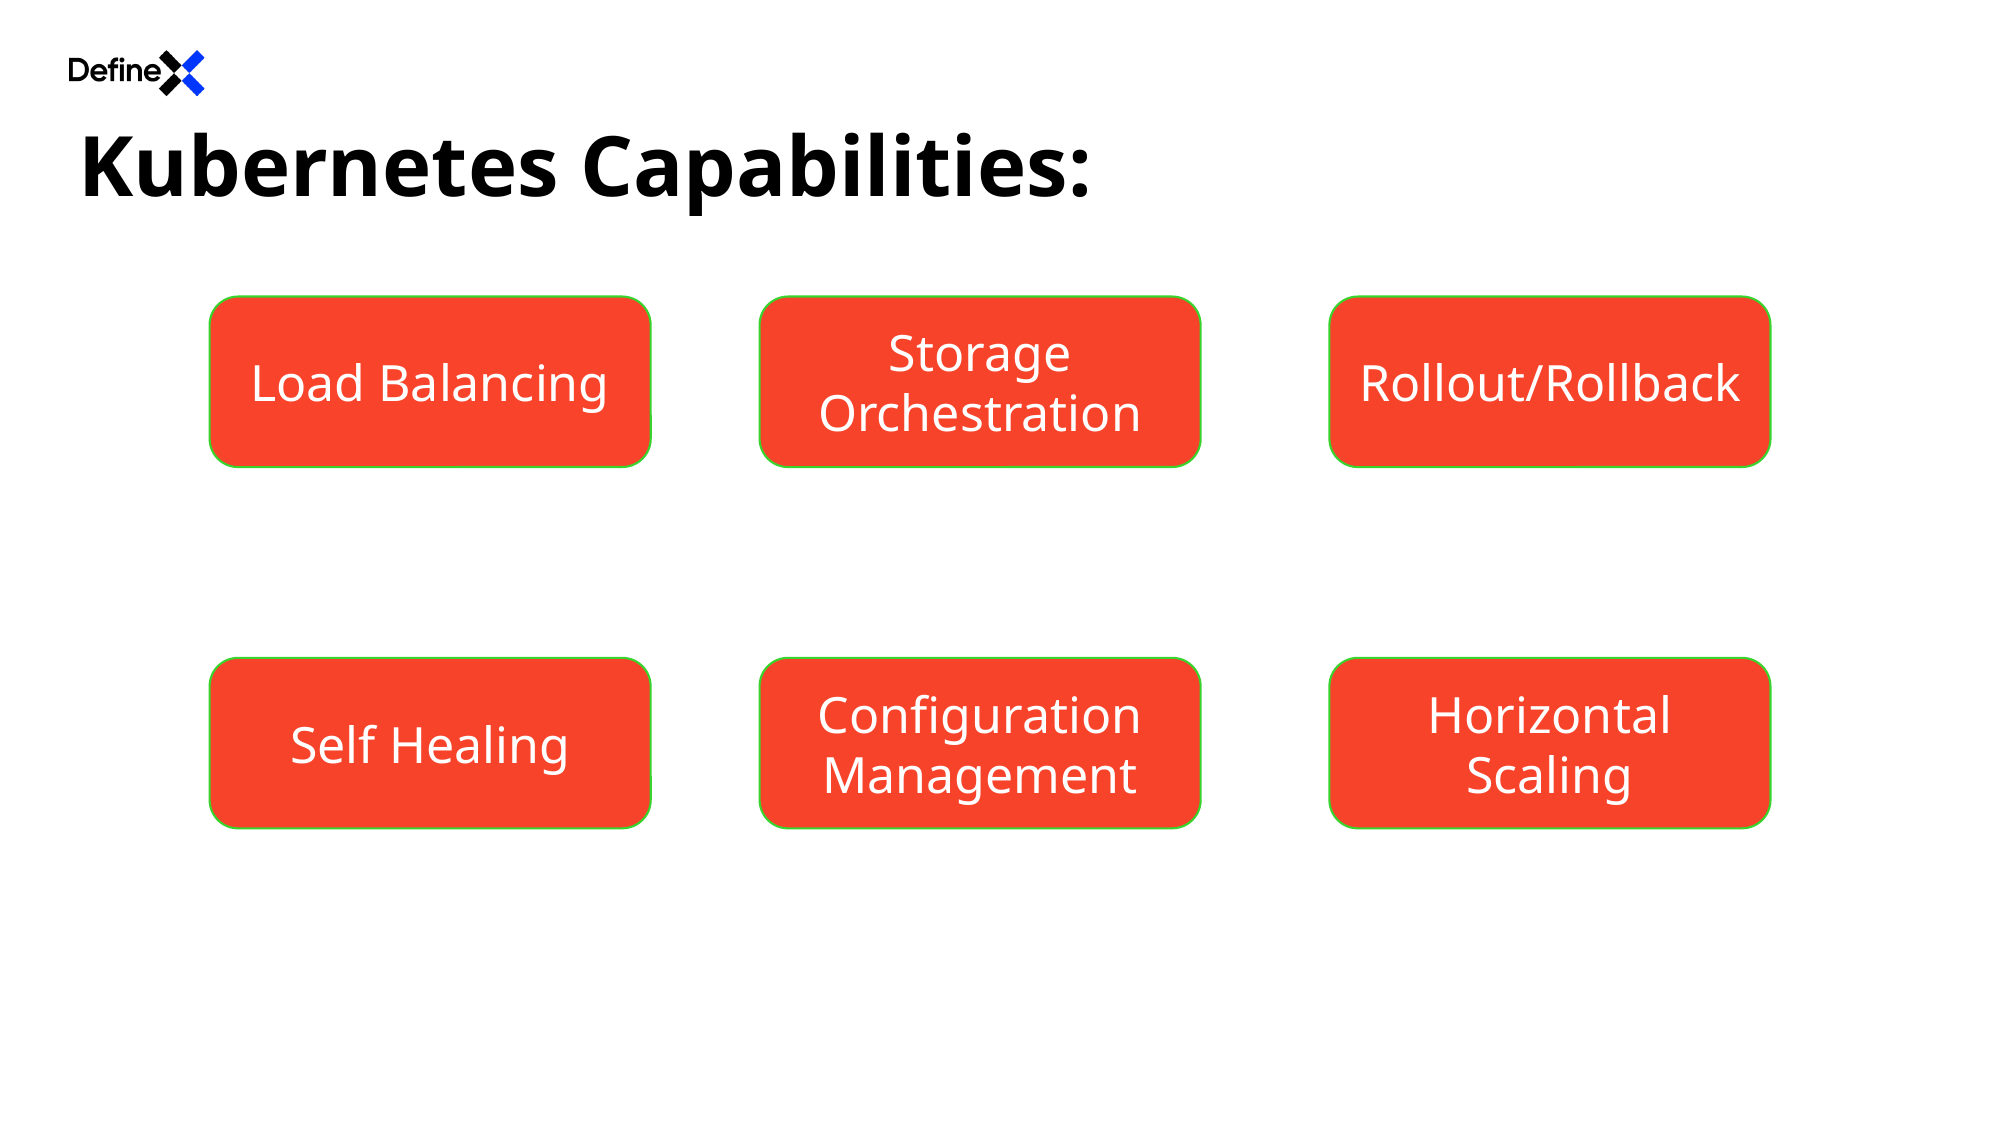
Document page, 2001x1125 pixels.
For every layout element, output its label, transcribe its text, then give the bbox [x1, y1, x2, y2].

text_box Configuration Management [758, 656, 1202, 830]
text_box Horizontal Scaling [1328, 656, 1772, 830]
text_box Storage Orchestration [758, 295, 1202, 469]
text_box Kubernetes Capabilities: [63, 105, 1643, 321]
text_box Load Balancing [208, 295, 652, 469]
text_box Self Healing [208, 656, 652, 830]
text_box Rollout/Rollback [1328, 295, 1772, 469]
picture [61, 42, 210, 103]
